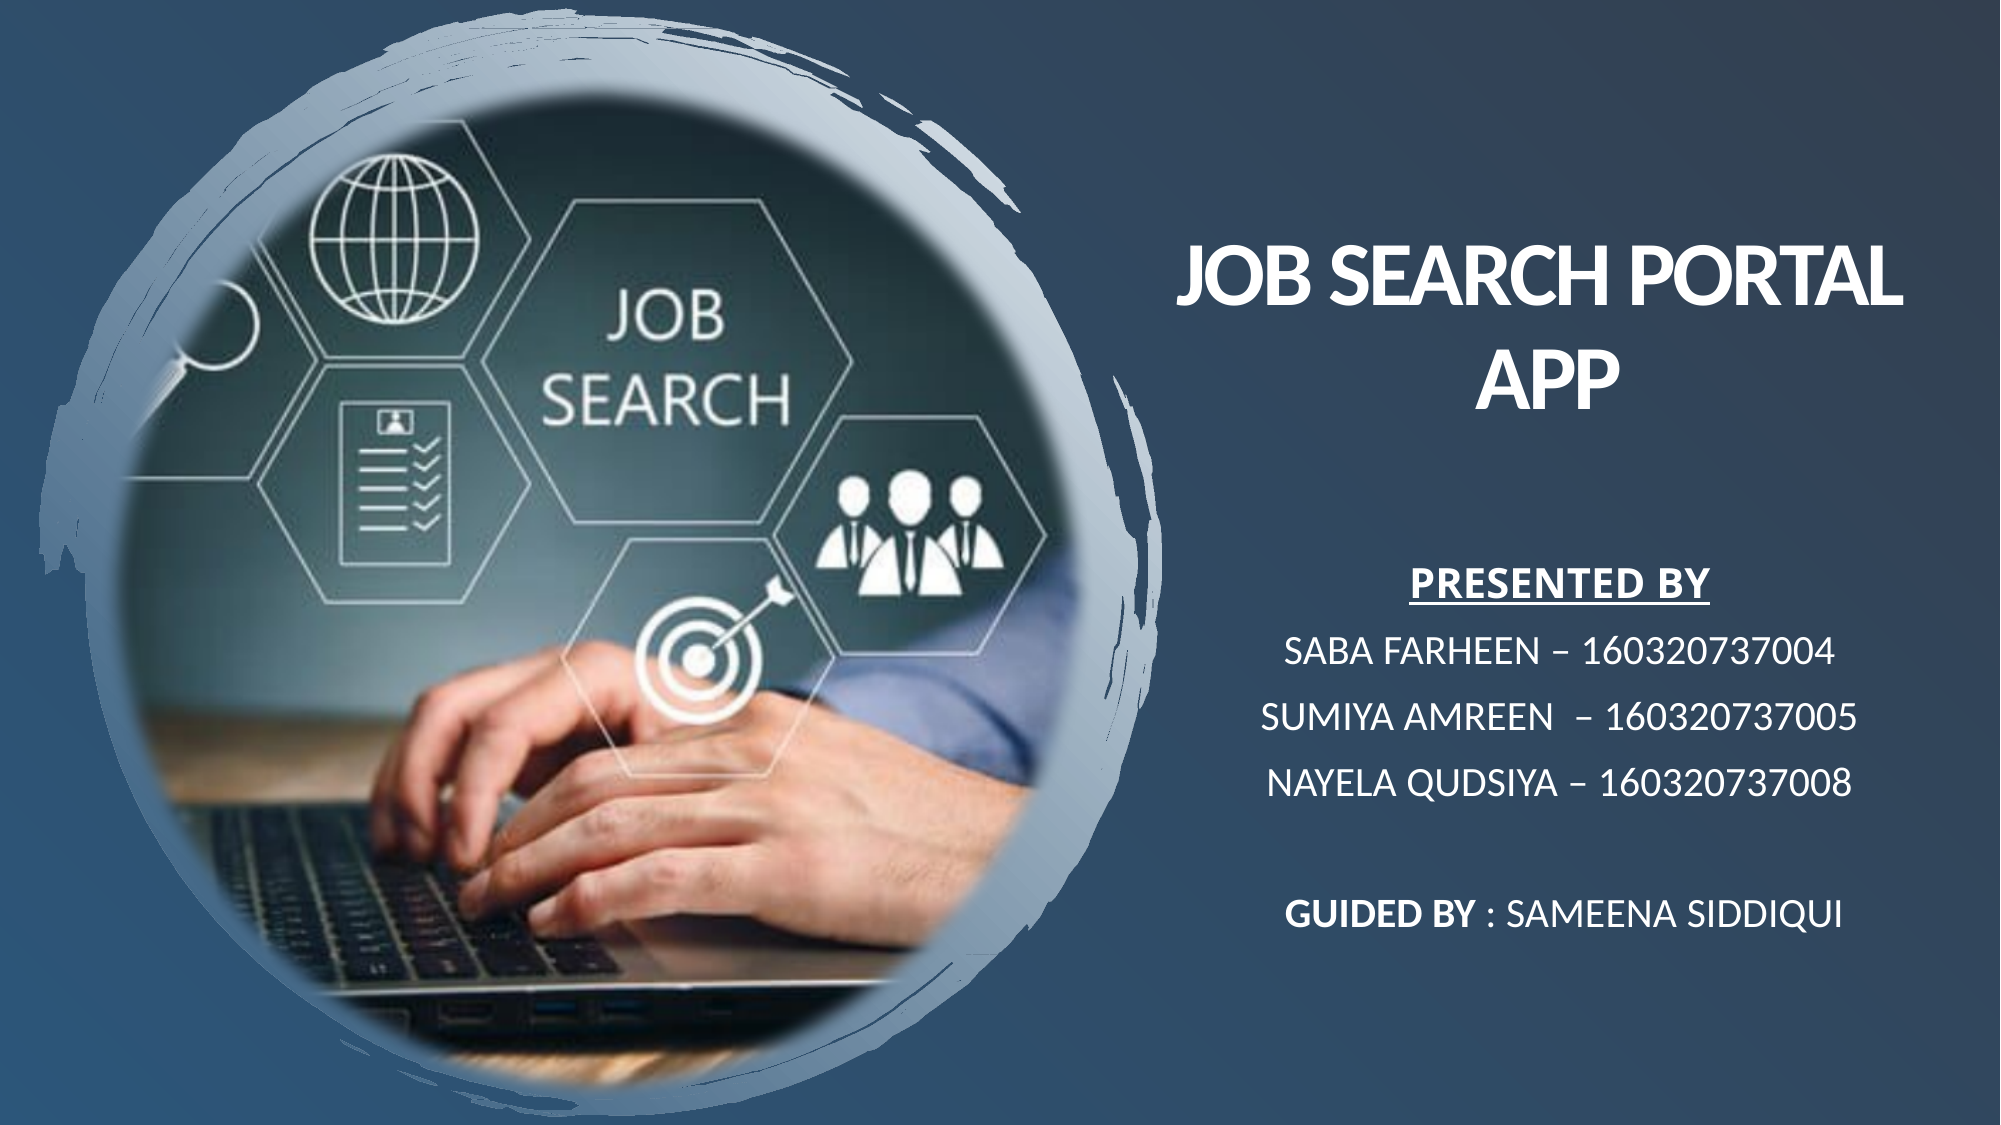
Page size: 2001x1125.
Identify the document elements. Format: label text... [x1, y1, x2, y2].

picture [101, 76, 1094, 1101]
subtitle PRESENTED BY SABA FARHEEN – 160320737004 SUMIYA AMREEN – 160320737005 NAYELA QUDSIYA – 160320737008 GUIDED BY : SAMEENA SIDDIQUi [1176, 562, 1953, 1058]
title JOB SEARCH PORTAL APP [1176, 49, 1988, 429]
